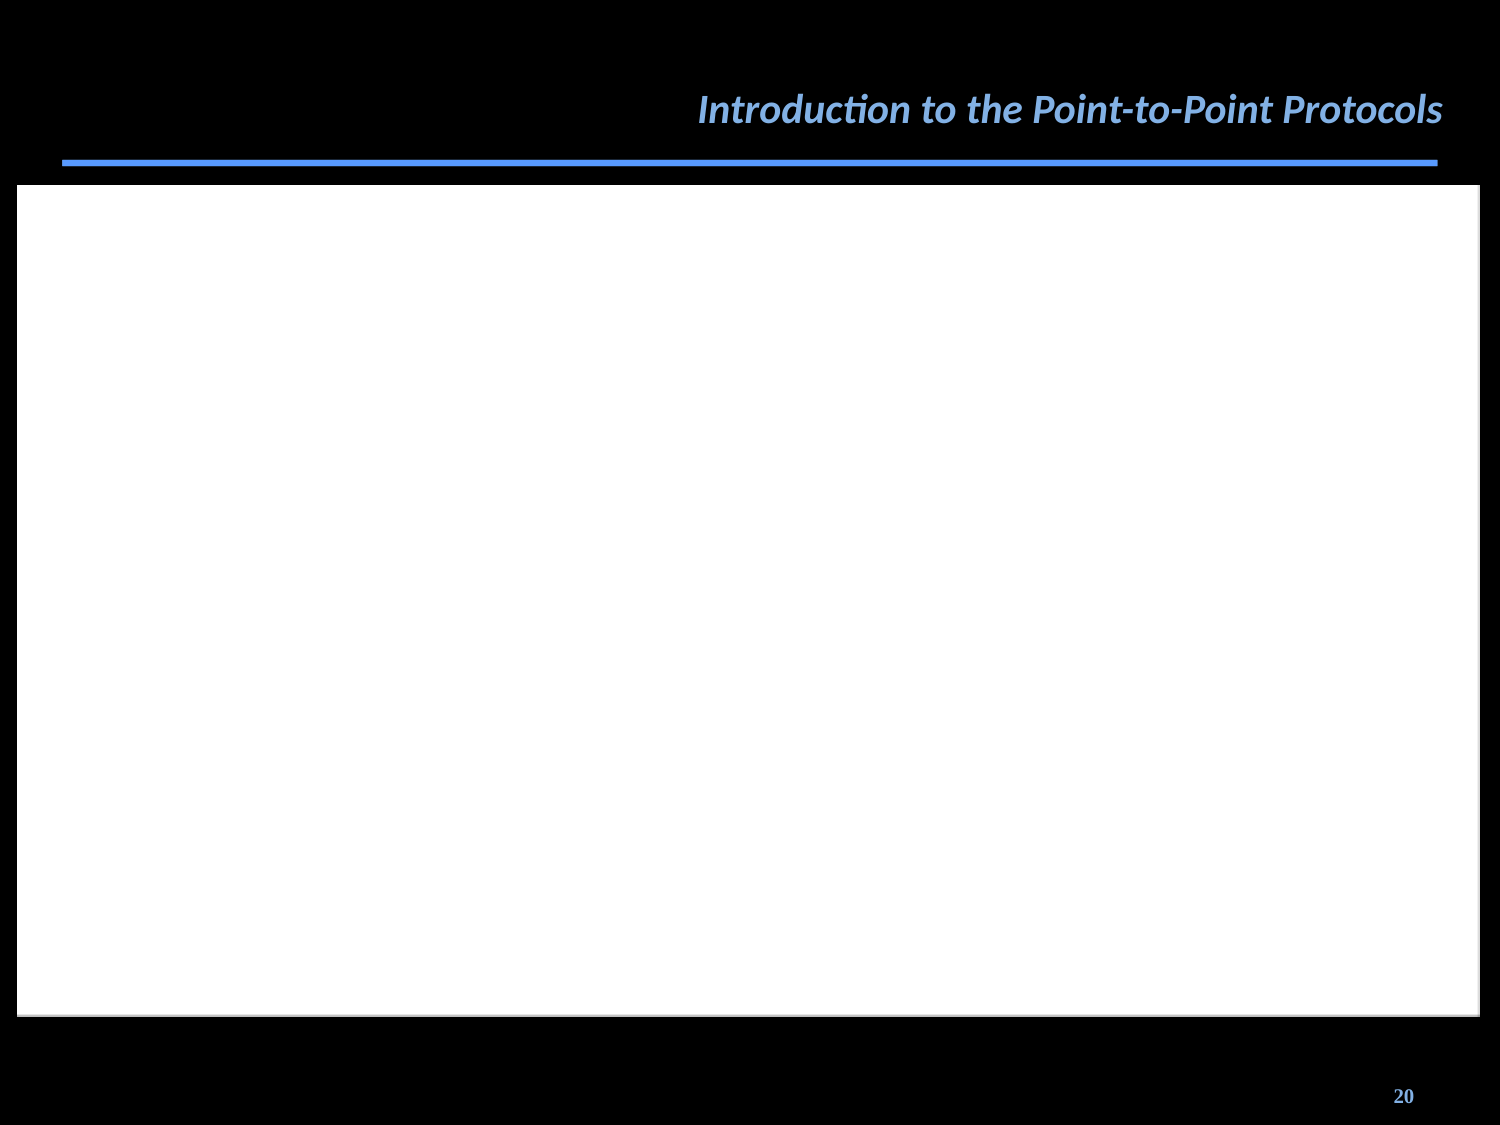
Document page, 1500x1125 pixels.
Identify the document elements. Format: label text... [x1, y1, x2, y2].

text_box Introduction to the Point-to-Point Protocols [240, 74, 1459, 140]
slide_number 20 [1310, 1070, 1499, 1121]
picture [17, 185, 1480, 1017]
